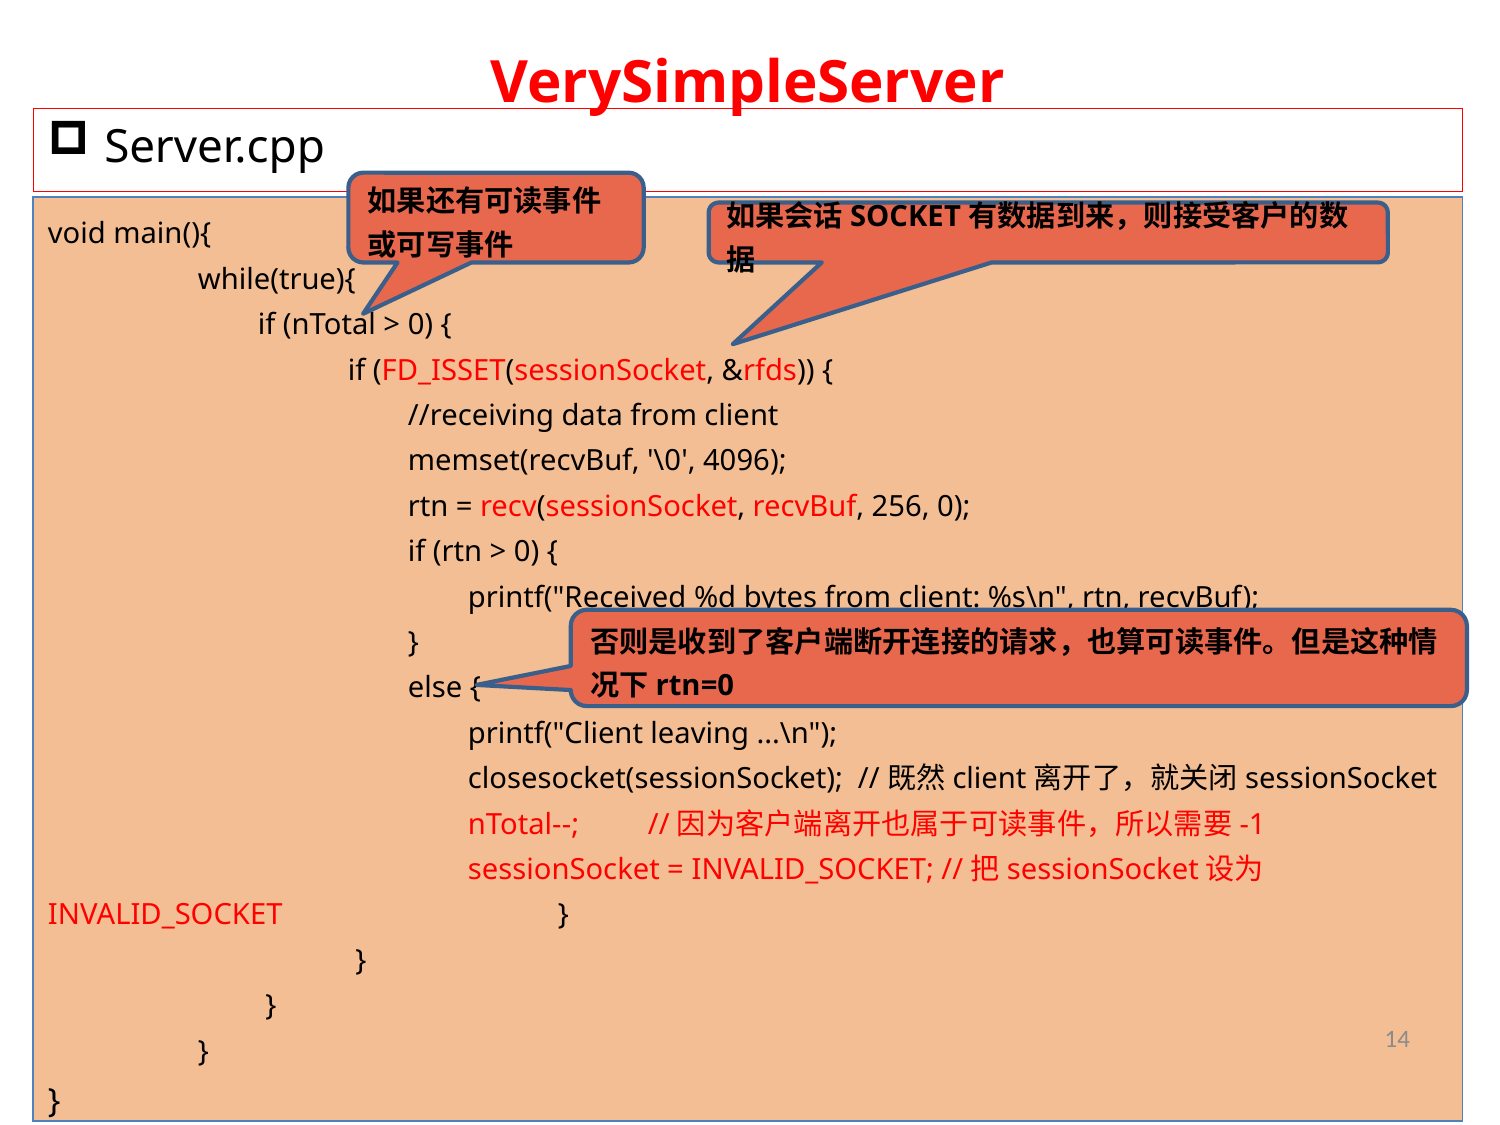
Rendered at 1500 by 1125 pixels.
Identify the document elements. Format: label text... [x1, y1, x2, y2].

text_box 否则是收到了客户端断开连接的请求，也算可读事件。但是这种情况下rtn=0 [474, 607, 1470, 709]
title VerySimpleServer [72, 3, 1423, 108]
text_box 如果还有可读事件或可写事件 [346, 170, 646, 316]
list Server.cpp [33, 108, 1463, 192]
slide_number 14 [1074, 1007, 1425, 1068]
text_box 如果会话SOCKET有数据到来，则接受客户的数据 [706, 200, 1390, 347]
text_box void main(){ while(true){ if (nTotal > 0) { if (FD_ISSET(sessionSocket, &rfds)) { //receiving data from client memset(recvBuf, '\0', 4096); rtn = recv(sessionSocket, recvBuf, 256, 0); if (rtn > 0) { printf("Received %d bytes from client: %s\n", rtn, recvBuf); } else { printf("Client leaving ...\n"); closesocket(sessionSocket); //既然client离开了，就关闭sessionSocket nTotal--; //因为客户端离开也属于可读事件，所以需要-1 sessionSocket = INVALID_SOCKET; //把sessionSocket设为INVALID_SOCKET } } } } } [33, 196, 1463, 1122]
